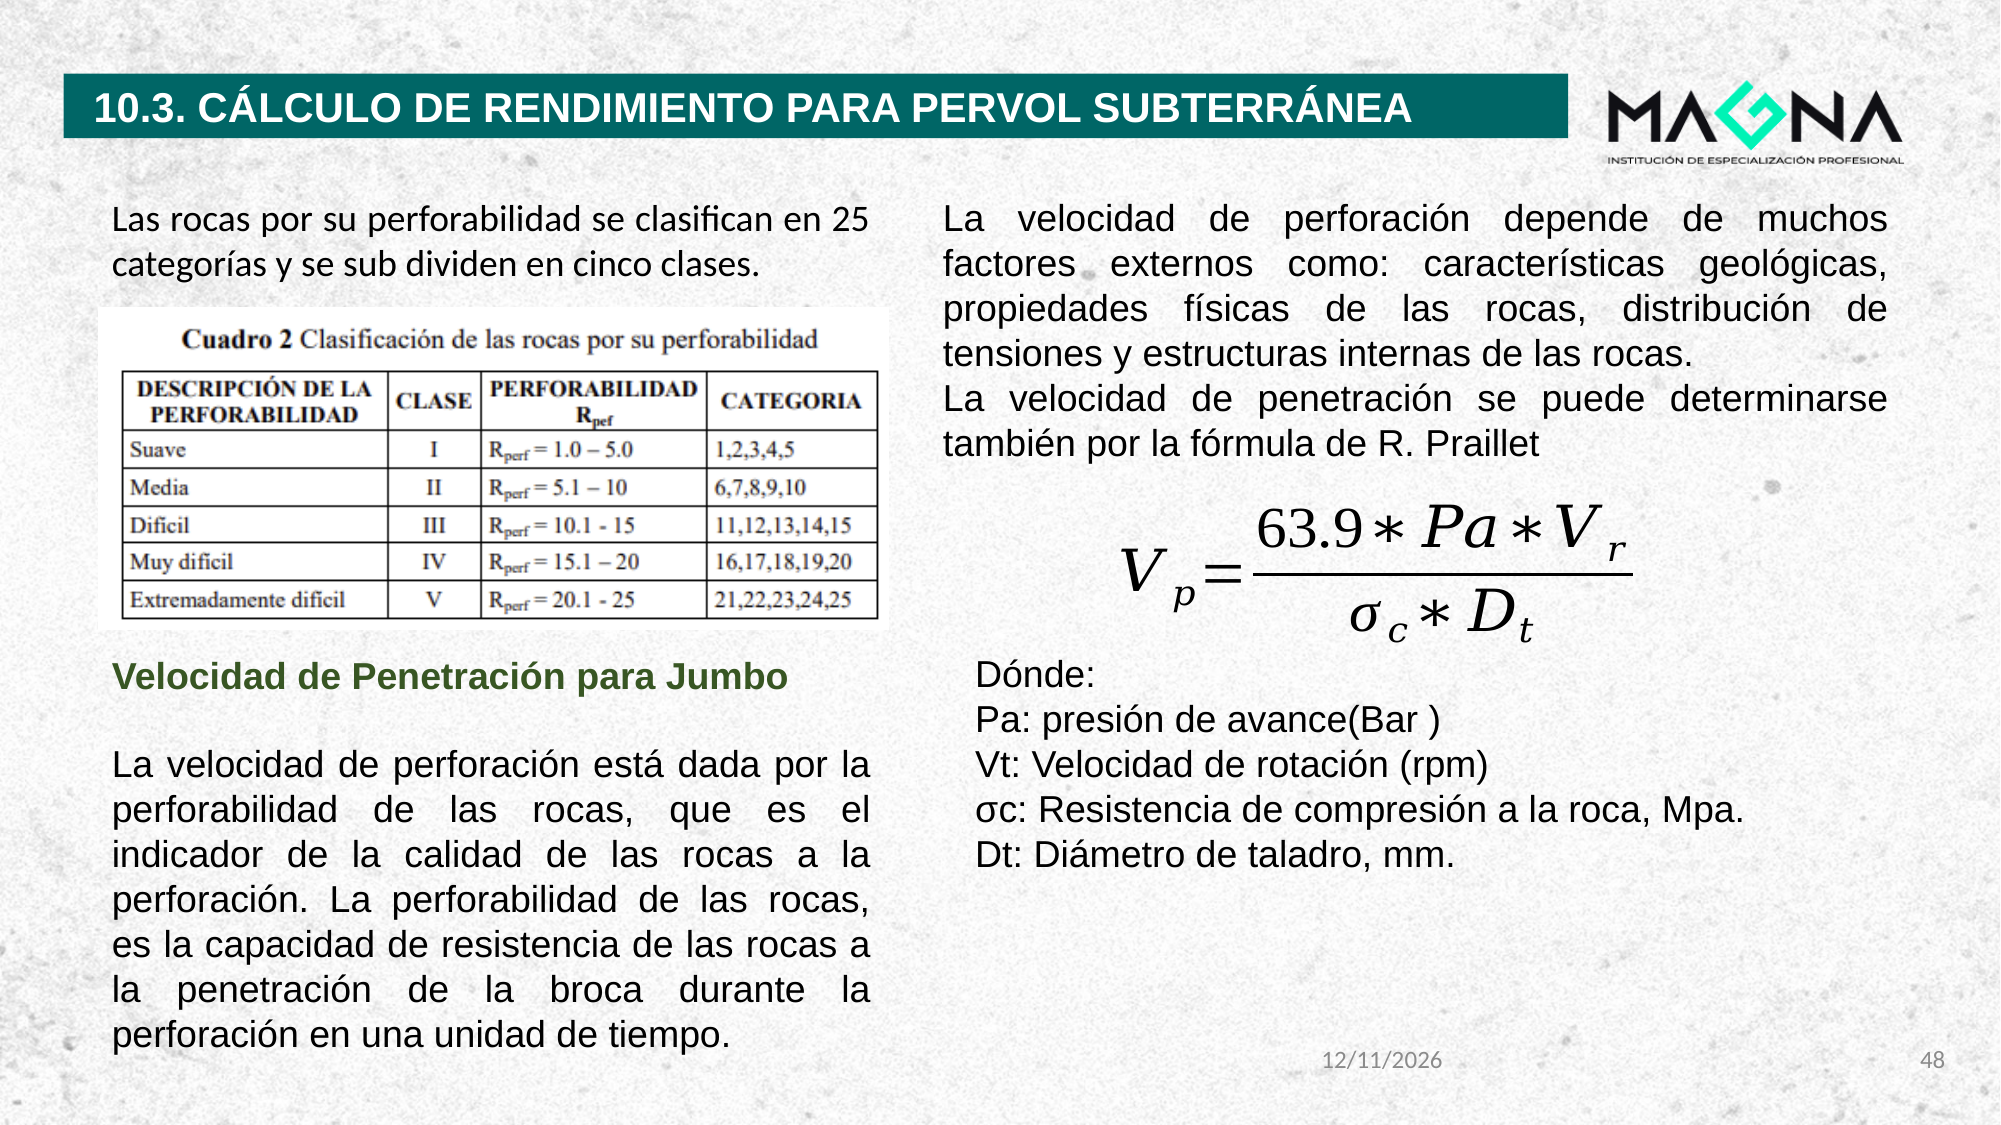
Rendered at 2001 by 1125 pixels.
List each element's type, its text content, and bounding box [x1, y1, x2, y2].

text_box La velocidad de perforación está dada por la perforabilidad de las rocas, que es el indicador de la calidad de las rocas a la perforación. La perforabilidad de las rocas, es la capacidad de resistencia de las rocas a la penetración de la broca durante la perforación en una unidad de tiempo. [97, 732, 886, 1063]
text_box Las rocas por su perforabilidad se clasifican en 25 categorías y se sub dividen en cinco clases. [97, 186, 886, 291]
text_box La velocidad de perforación depende de muchos factores externos como: características geológicas, propiedades físicas de las rocas, distribución de tensiones y estructuras internas de las rocas. La velocidad de penetración se puede determinarse también por la fórmula de R. Praillet [928, 186, 1903, 471]
slide_number 48 [1855, 1028, 1961, 1089]
text_box Velocidad de Penetración para Jumbo [97, 644, 960, 705]
picture [0, 0, 2001, 1125]
text_box 10.3. CÁLCULO DE RENDIMIENTO PARA PERVOL SUBTERRÁNEA [63, 73, 1569, 139]
text_box Dónde: Pa: presión de avance(Bar ) Vt: Velocidad de rotación (rpm) σc: Resistencia de compresión a la roca, Mpa. Dt: Diámetro de taladro, mm. [960, 643, 1903, 883]
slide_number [1306, 1028, 1844, 1089]
